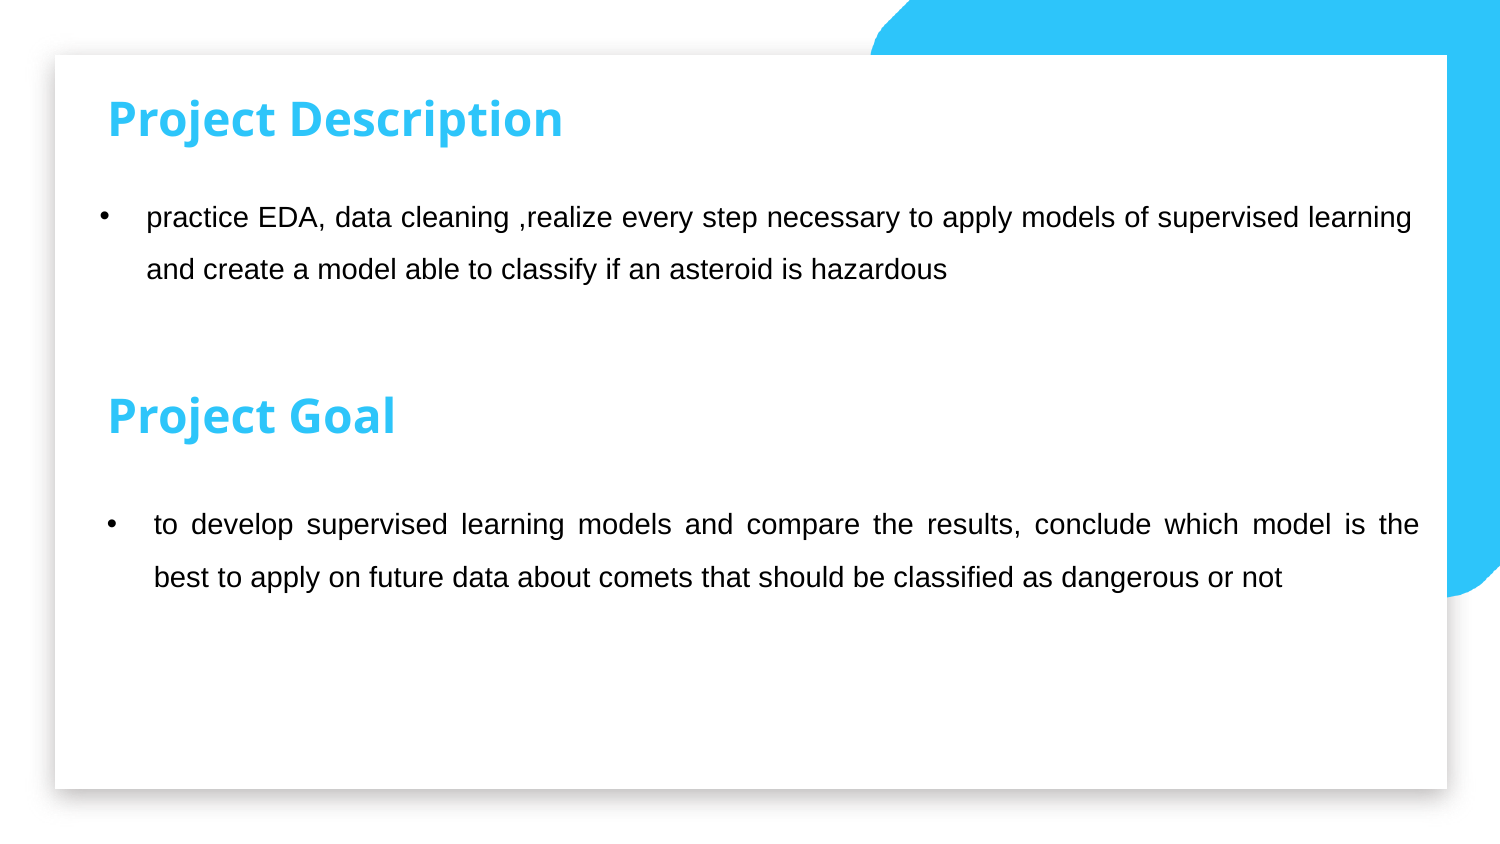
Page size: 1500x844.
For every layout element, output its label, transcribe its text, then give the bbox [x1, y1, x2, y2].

picture [0, 0, 1500, 844]
text_box practice EDA, data cleaning ,realize every step necessary to apply models of supervised learning and create a model able to classify if an asteroid is hazardous [84, 165, 1430, 371]
text_box Project Description [92, 73, 893, 155]
text_box Project Goal [92, 370, 893, 452]
text_box to develop supervised learning models and compare the results, conclude which model is the best to apply on future data about comets that should be classified as dangerous or not [91, 473, 1437, 679]
